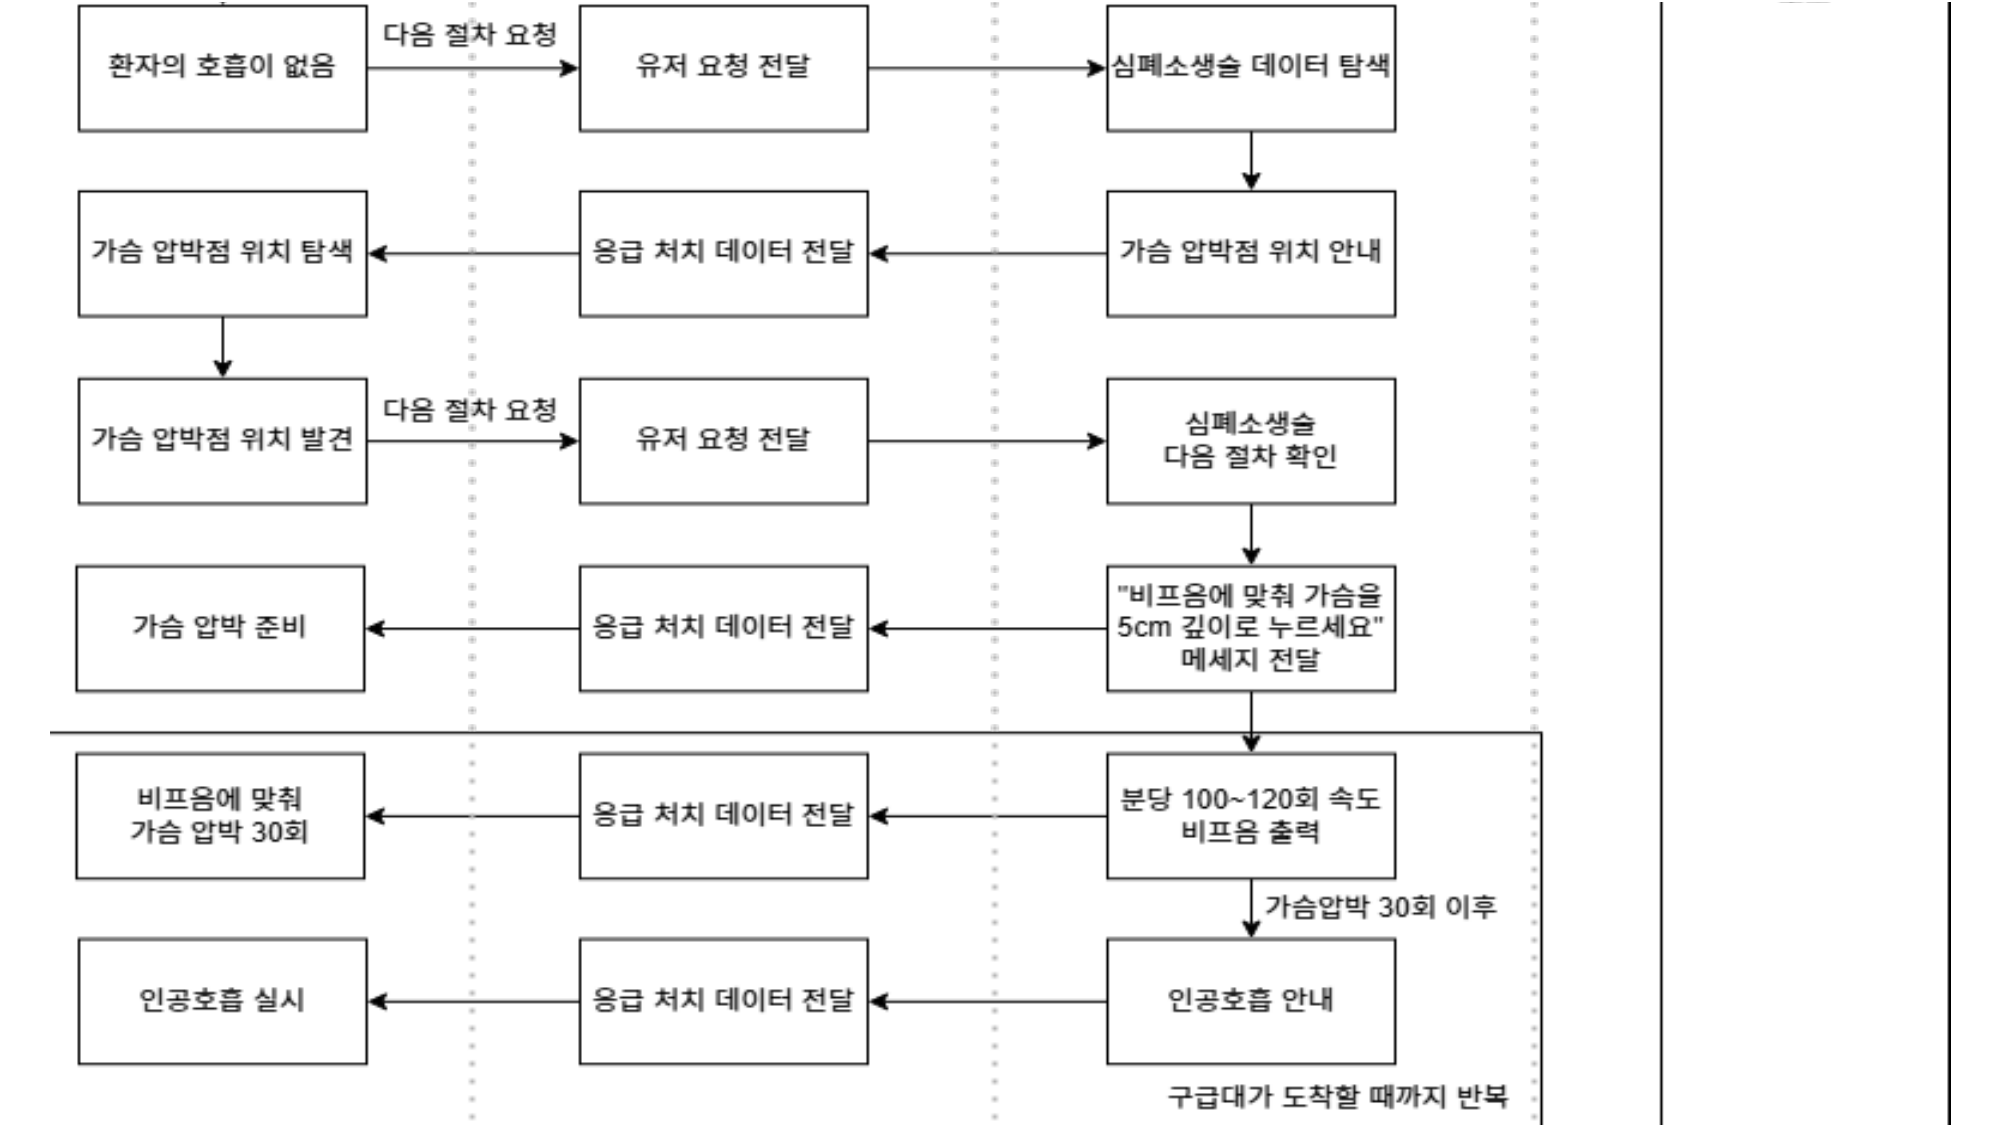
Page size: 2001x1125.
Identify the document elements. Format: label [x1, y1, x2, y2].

text_box [49, 2, 1951, 1125]
